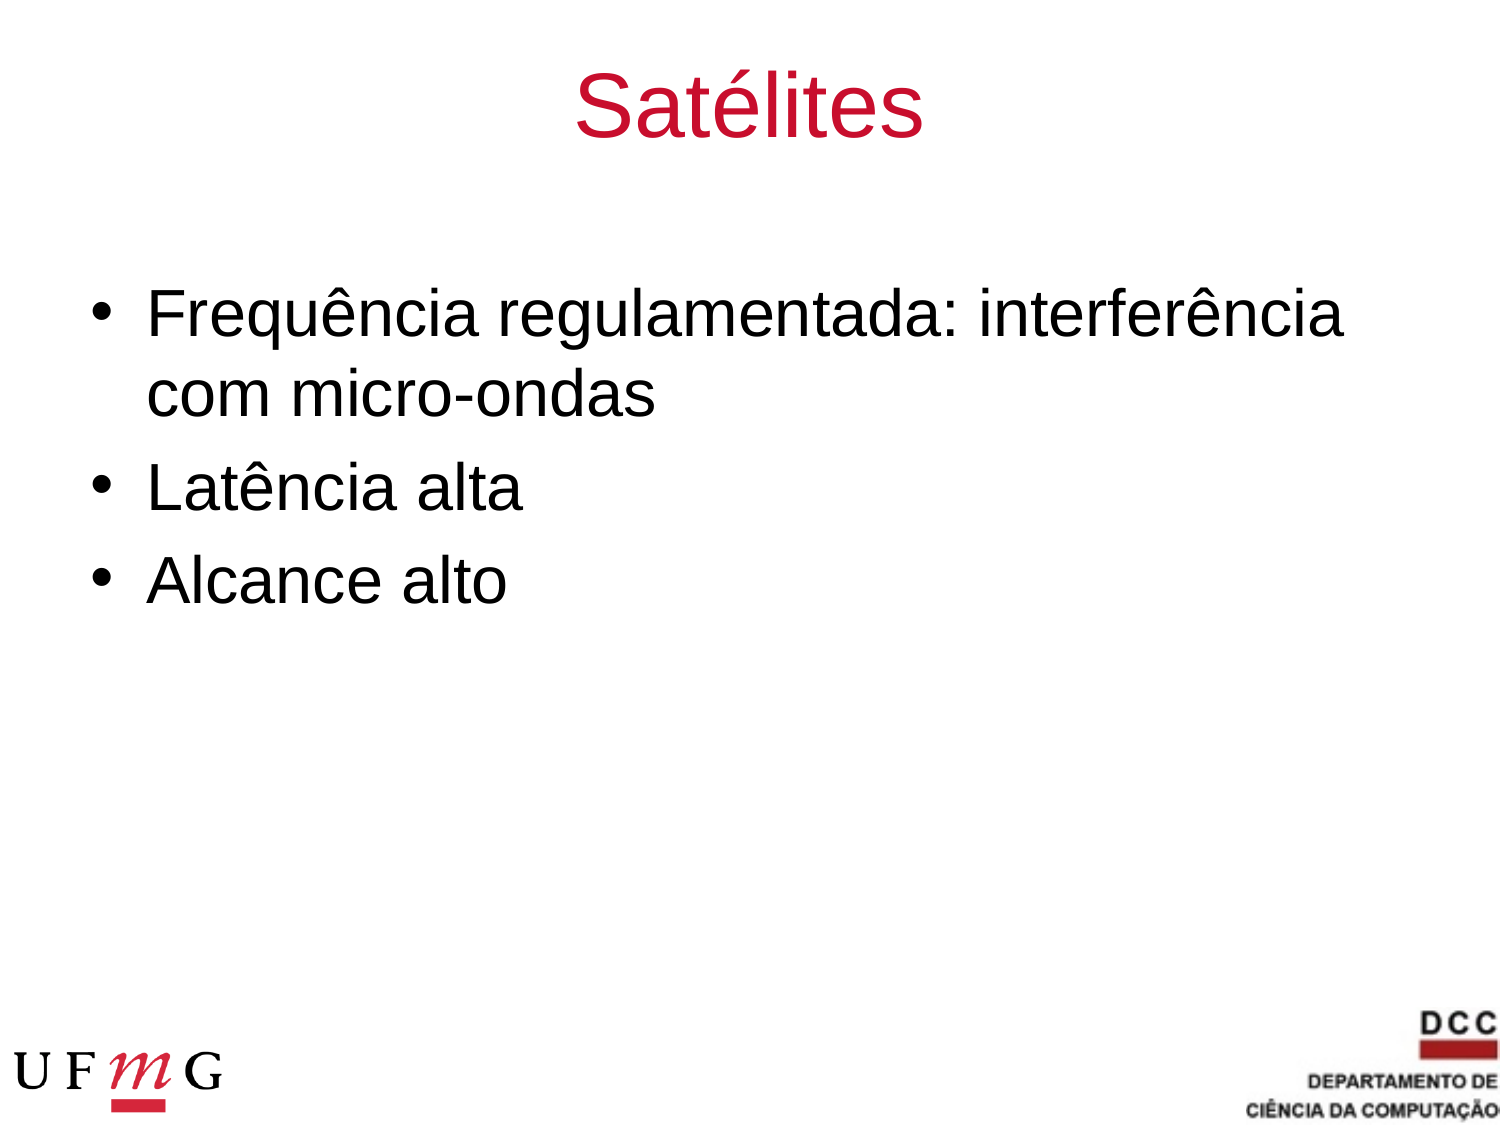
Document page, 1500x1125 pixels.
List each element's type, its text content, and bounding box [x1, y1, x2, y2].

picture [5, 1034, 231, 1123]
title Satélites [75, 7, 1425, 195]
picture [1246, 1007, 1500, 1125]
list Frequência regulamentada: interferência com micro-ondas Latência alta Alcance alto [75, 262, 1425, 1005]
